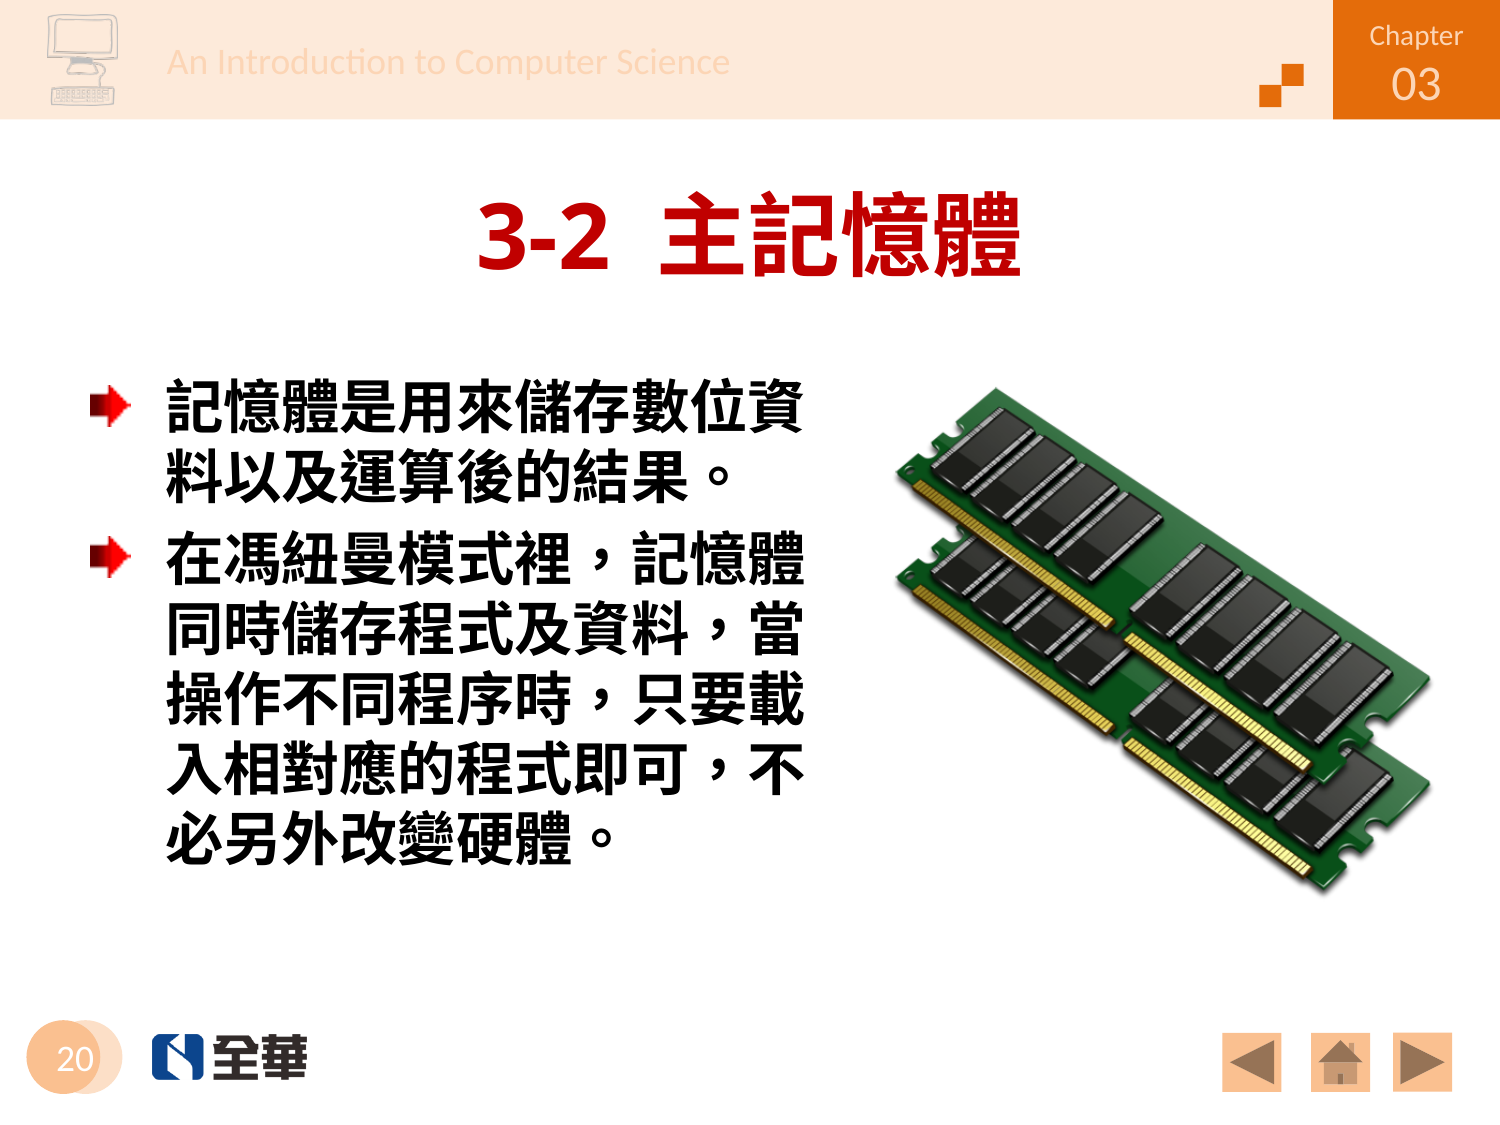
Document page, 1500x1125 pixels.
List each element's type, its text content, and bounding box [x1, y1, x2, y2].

list 記憶體是用來儲存數位資料以及運算後的結果。 在馮紐曼模式裡，記憶體同時儲存程式及資料，當操作不同程序時，只要載入相對應的程式即可，不必另外改變硬體。 [75, 363, 832, 1005]
picture [47, 14, 118, 106]
title 3-2 主記憶體 [75, 138, 1425, 327]
picture [90, 385, 131, 427]
picture [152, 1034, 307, 1080]
picture [889, 362, 1439, 911]
picture [90, 536, 131, 578]
